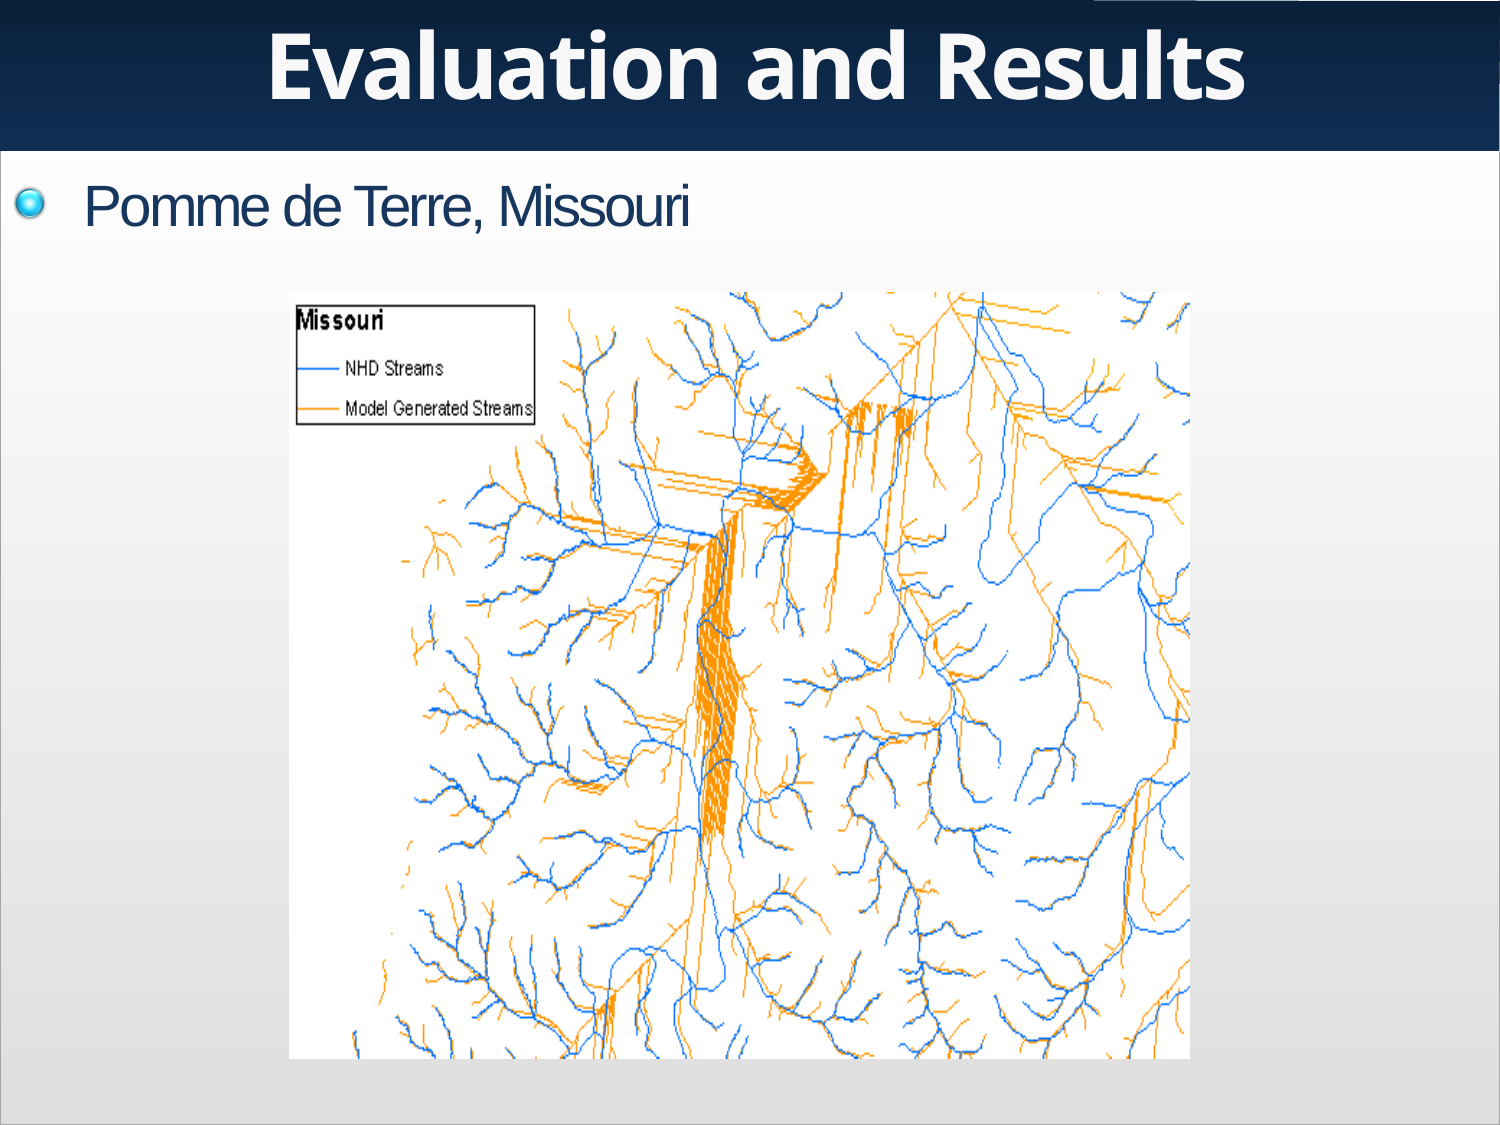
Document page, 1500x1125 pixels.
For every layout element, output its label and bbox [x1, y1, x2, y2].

picture [288, 291, 1190, 1060]
text_box [0, 0, 1500, 1125]
